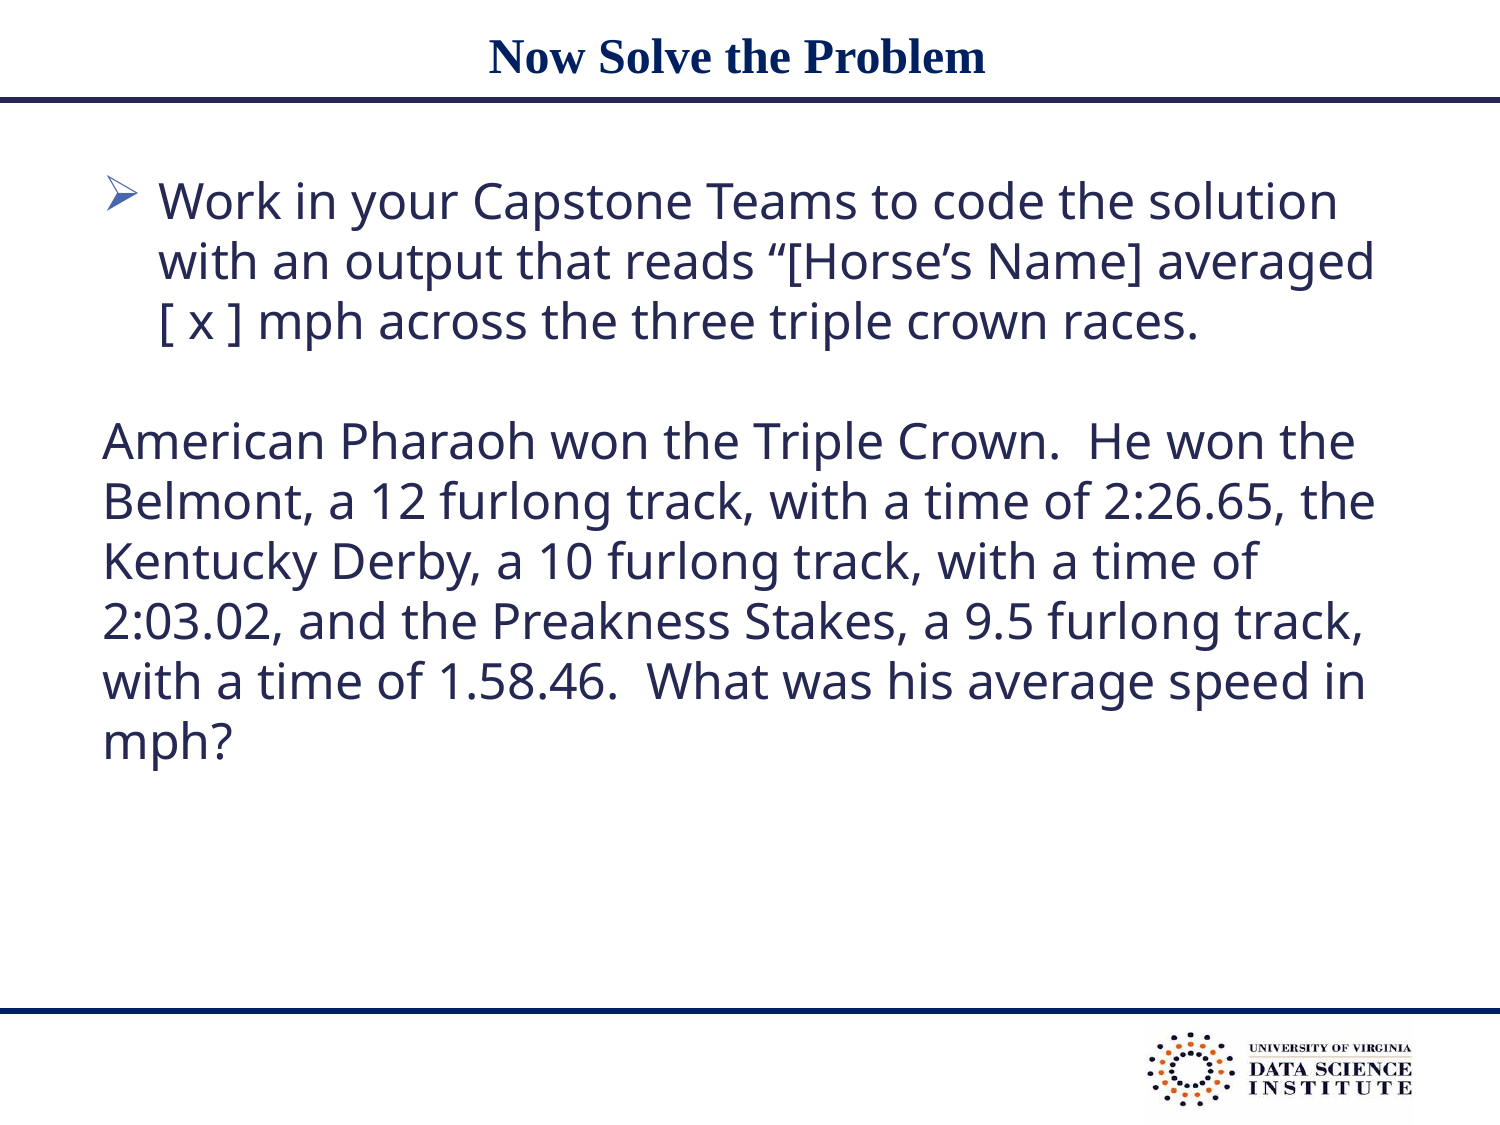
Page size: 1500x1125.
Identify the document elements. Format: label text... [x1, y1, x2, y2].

picture [1145, 1014, 1413, 1125]
title Now Solve the Problem [62, 0, 1413, 99]
list Work in your Capstone Teams to code the solution with an output that reads “[Horse’s Name] averaged [ x ] mph across the three triple crown races. American Pharaoh won the Triple Crown. He won the Belmont, a 12 furlong track, with a time of 2:26.65, the Kentucky Derby, a 10 furlong track, with a time of 2:03.02, and the Preakness Stakes, a 9.5 furlong track, with a time of 1.58.46. What was his average speed in mph? [87, 155, 1438, 970]
